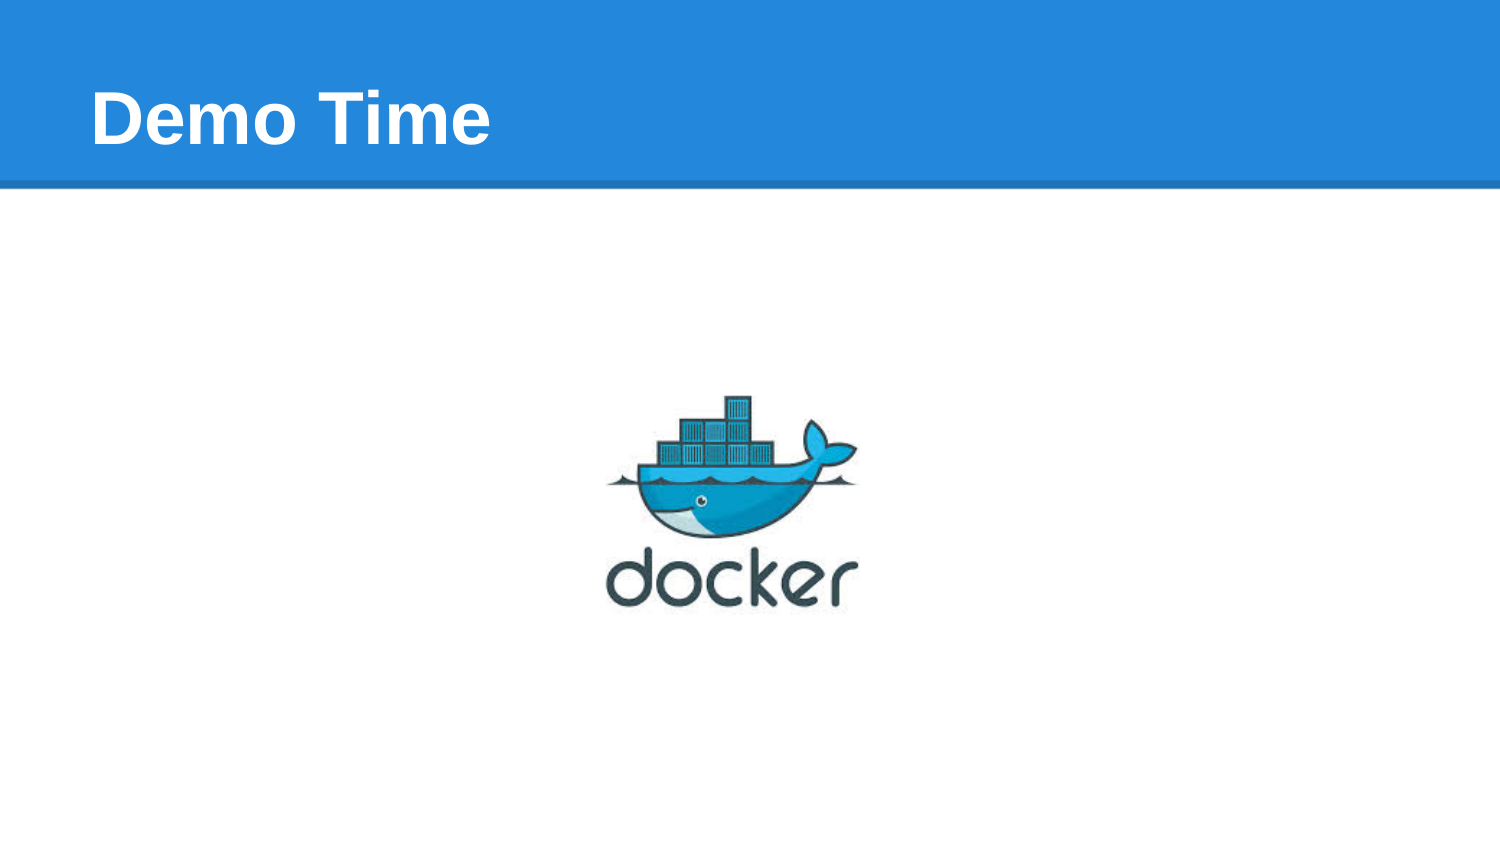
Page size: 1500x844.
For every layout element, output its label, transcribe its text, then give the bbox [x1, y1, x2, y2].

title Demo Time [75, 33, 1425, 175]
picture [560, 349, 904, 656]
